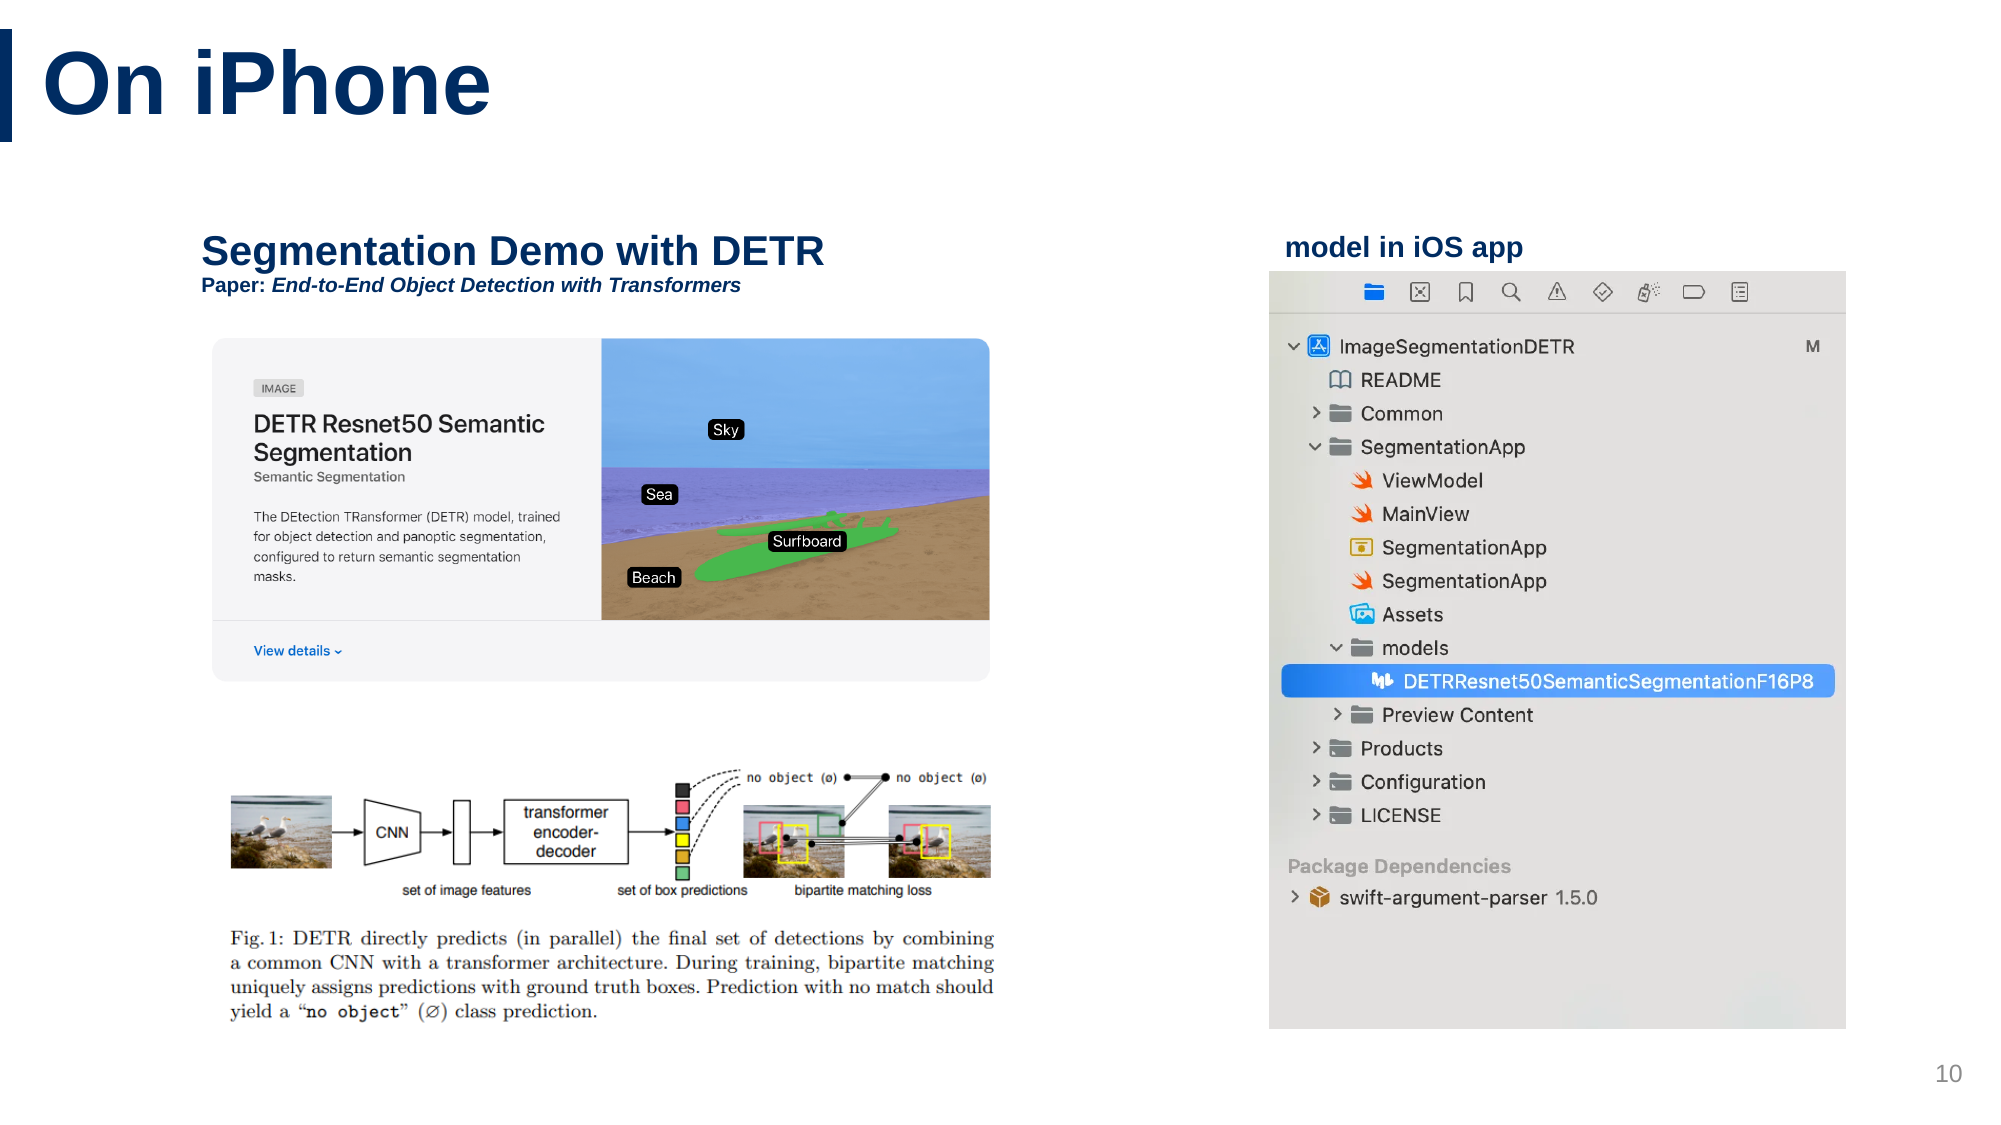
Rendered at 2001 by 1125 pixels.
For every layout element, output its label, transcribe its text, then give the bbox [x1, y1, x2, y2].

picture [1269, 271, 1846, 1029]
title On iPhone [27, 28, 2000, 142]
picture [212, 747, 1014, 1029]
text_box model in iOS app [1269, 191, 1846, 271]
picture [198, 319, 1000, 700]
text_box Segmentation Demo with DETR Paper: End-to-End Object Detection with Transformers [186, 206, 1151, 320]
slide_number 10 [1527, 1042, 1978, 1103]
